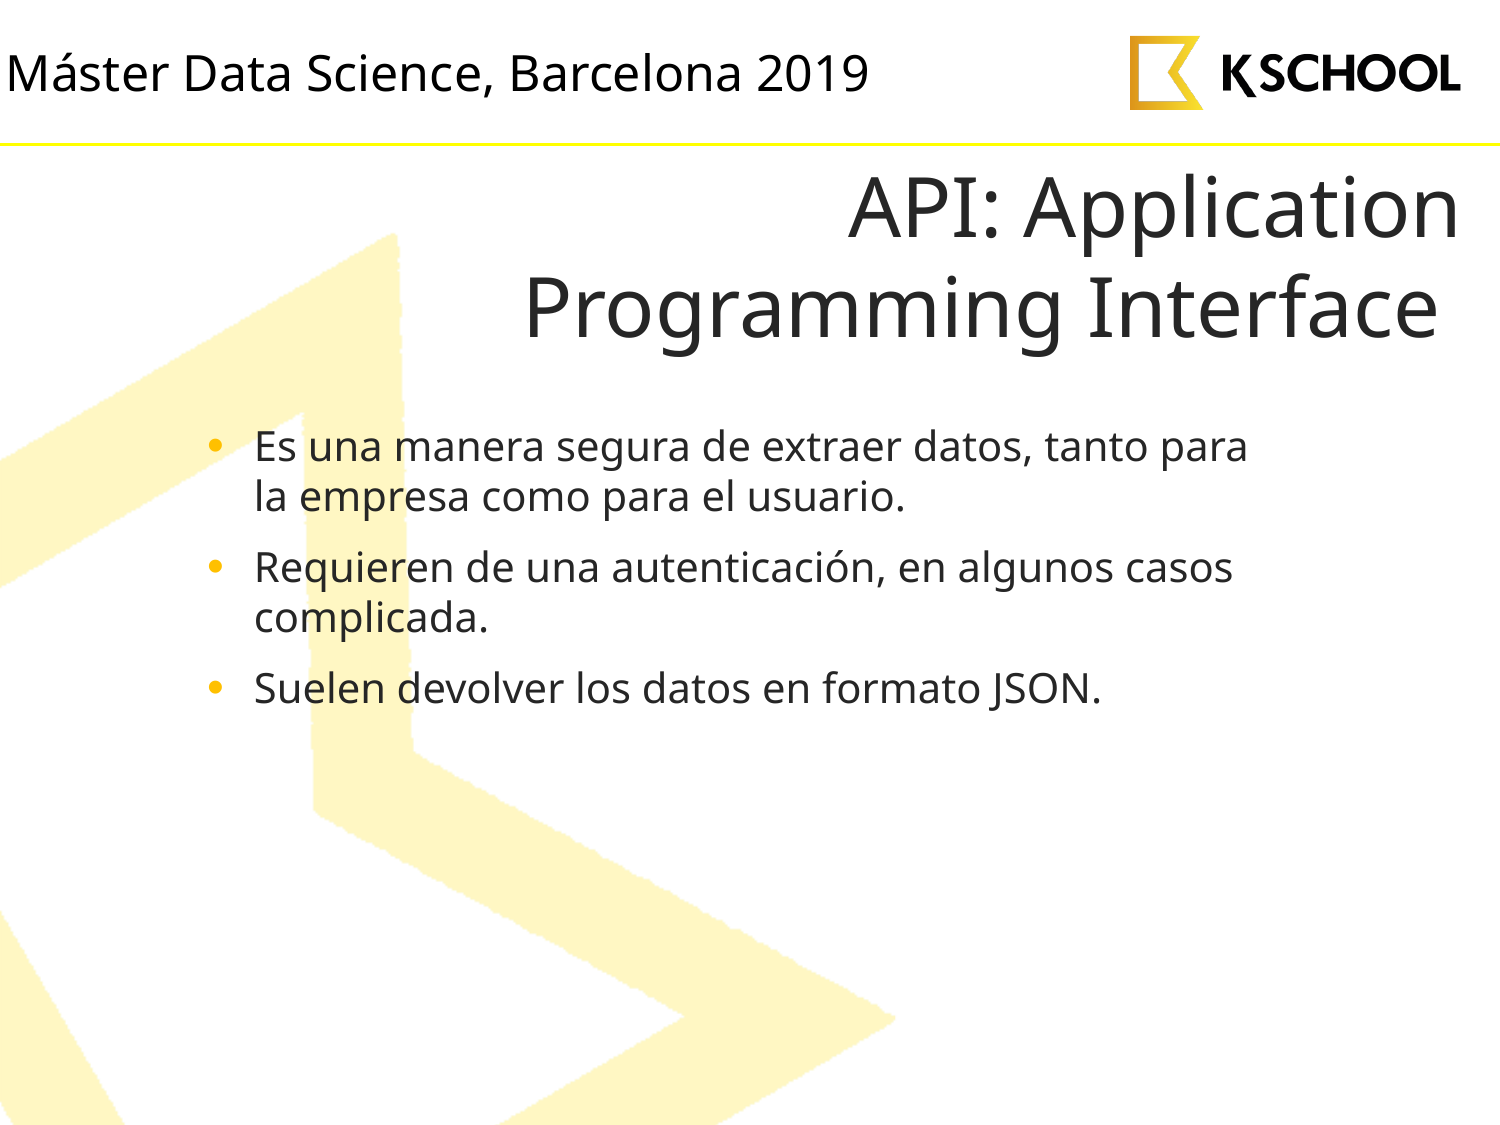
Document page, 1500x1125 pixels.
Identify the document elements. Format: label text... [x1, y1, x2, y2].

picture [0, 188, 919, 1125]
list Es una manera segura de extraer datos, tanto para la empresa como para el usuario. Requieren de una autenticación, en algunos casos complicada. Suelen devolver los datos en formato JSON. [192, 412, 1308, 978]
title API: Application Programming Interface [502, 147, 1478, 268]
picture [1121, 23, 1473, 120]
